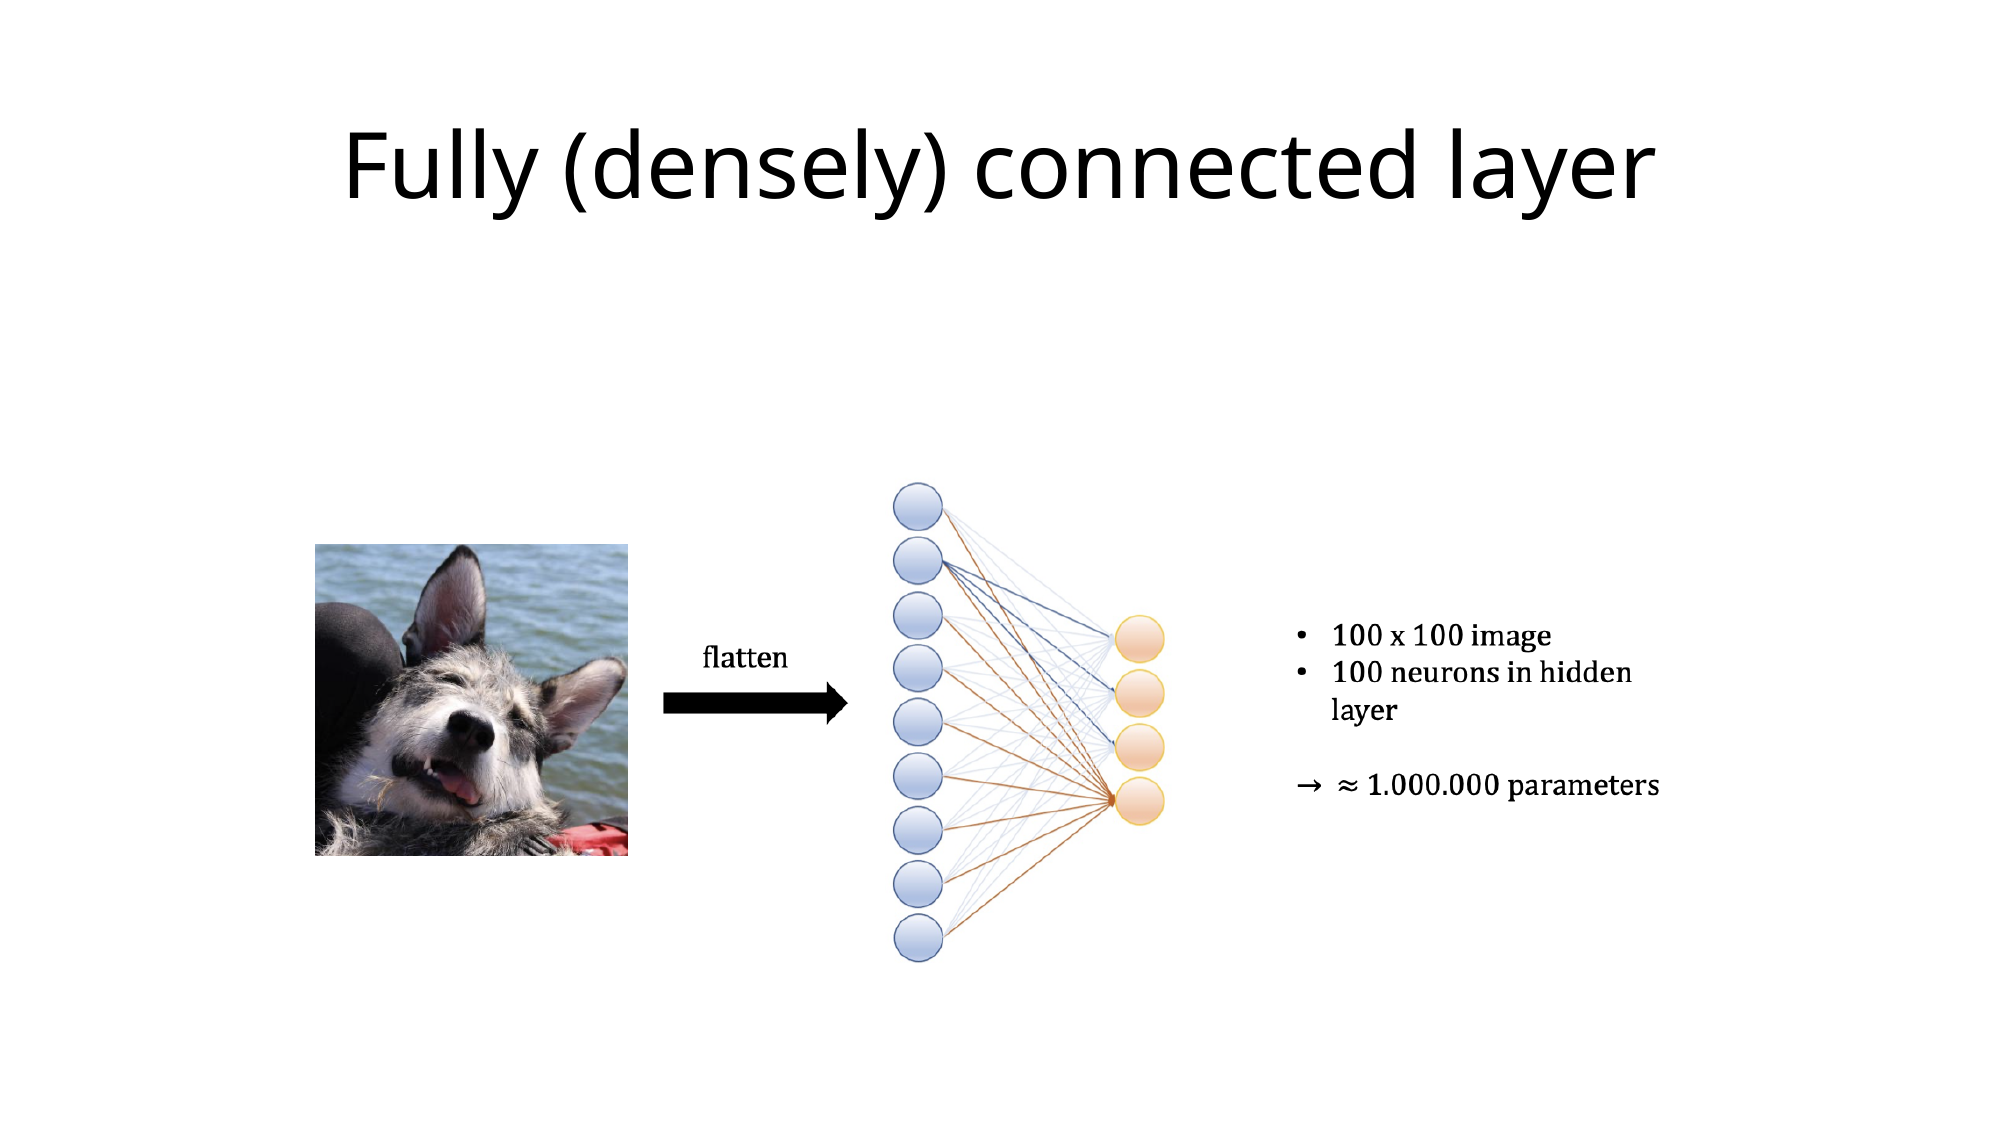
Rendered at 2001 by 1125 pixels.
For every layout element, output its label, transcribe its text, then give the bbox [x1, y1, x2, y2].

title Fully (densely) connected layer [137, 59, 1863, 278]
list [285, 416, 1715, 1014]
